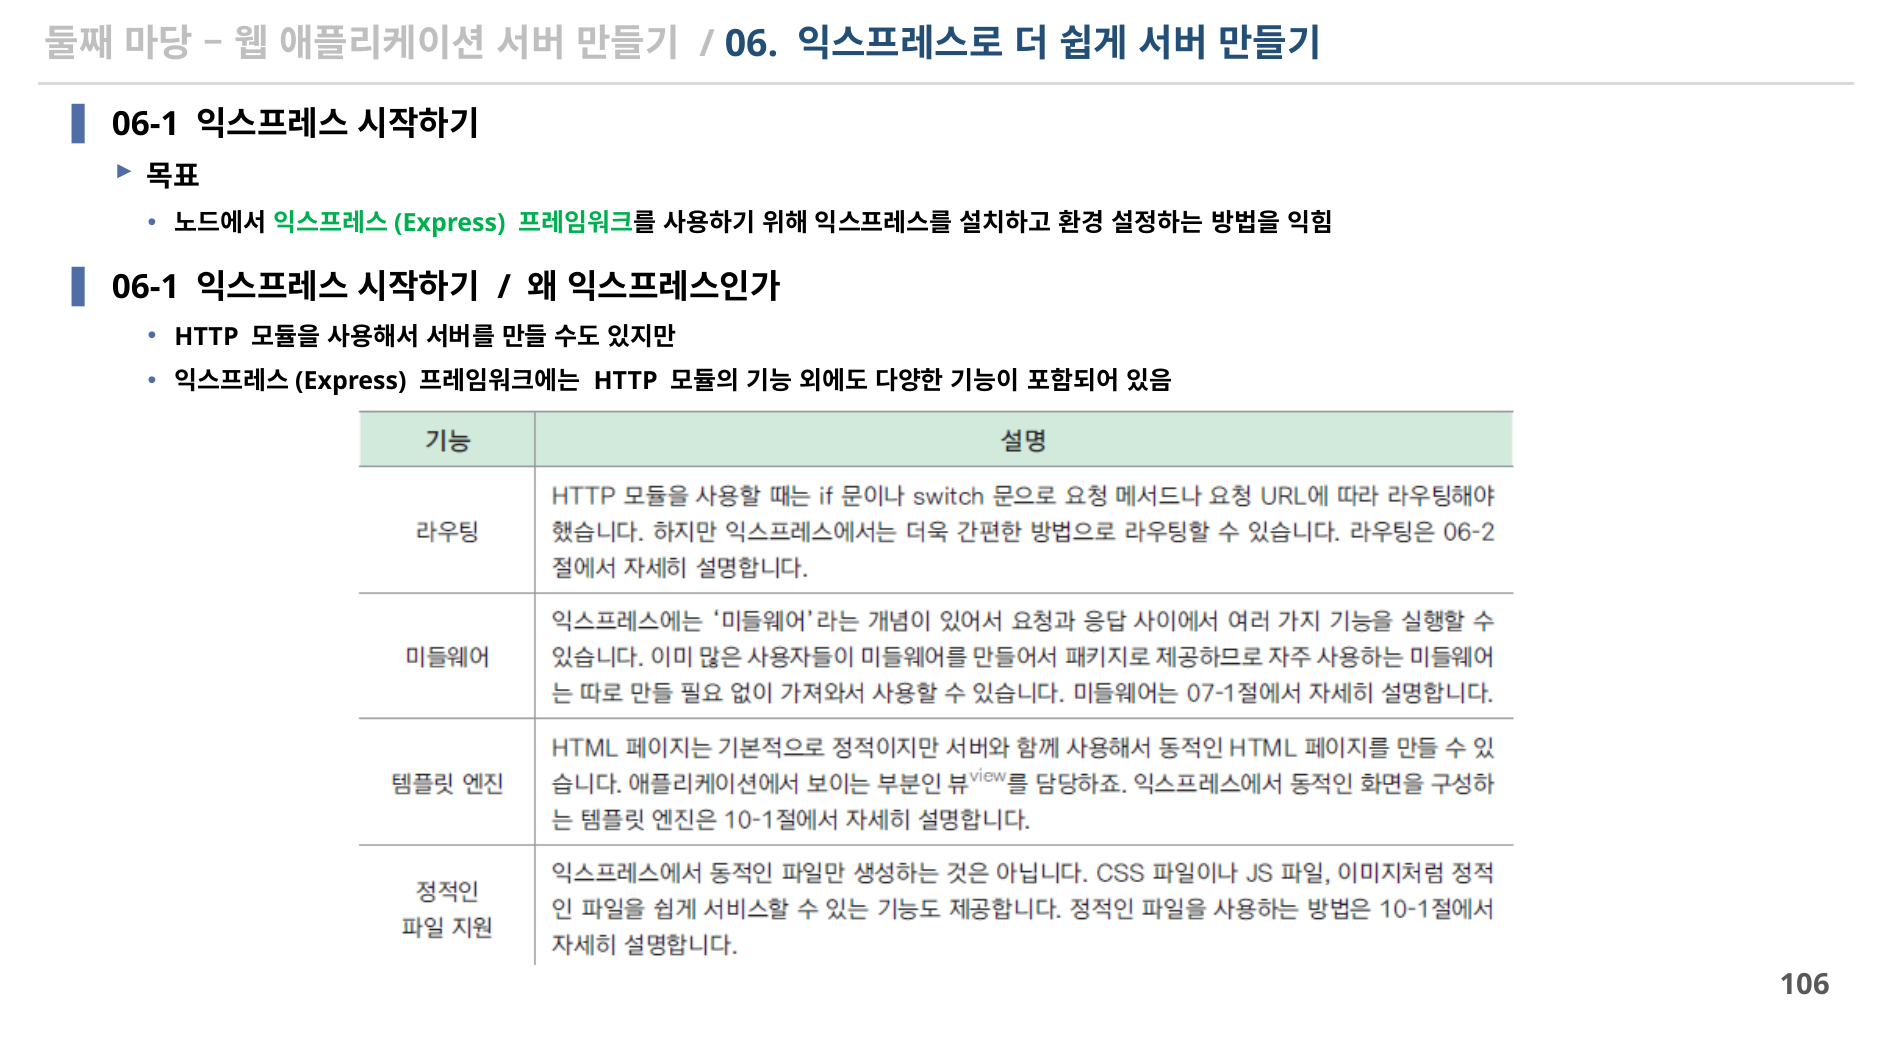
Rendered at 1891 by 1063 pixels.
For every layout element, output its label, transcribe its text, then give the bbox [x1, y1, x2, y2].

list 06-1 익스프레스 시작하기 목표 노드에서 익스프레스(Express) 프레임워크를 사용하기 위해 익스프레스를 설치하고 환경 설정하는 방법을 익힘 06-1 익스프레스 시작하기 / 왜 익스프레스인가 HTTP 모듈을 사용해서 서버를 만들 수도 있지만 익스프레스(Express) 프레임워크에는 HTTP 모듈의 기능 외에도 다양한 기능이 포함되어 있음 [43, 94, 1855, 506]
title 둘째 마당 – 웹 애플리케이션 서버 만들기 / 06. 익스프레스로 더 쉽게 서버 만들기 [29, 11, 1855, 73]
slide_number 106 [1703, 956, 1845, 1014]
picture [353, 397, 1531, 965]
